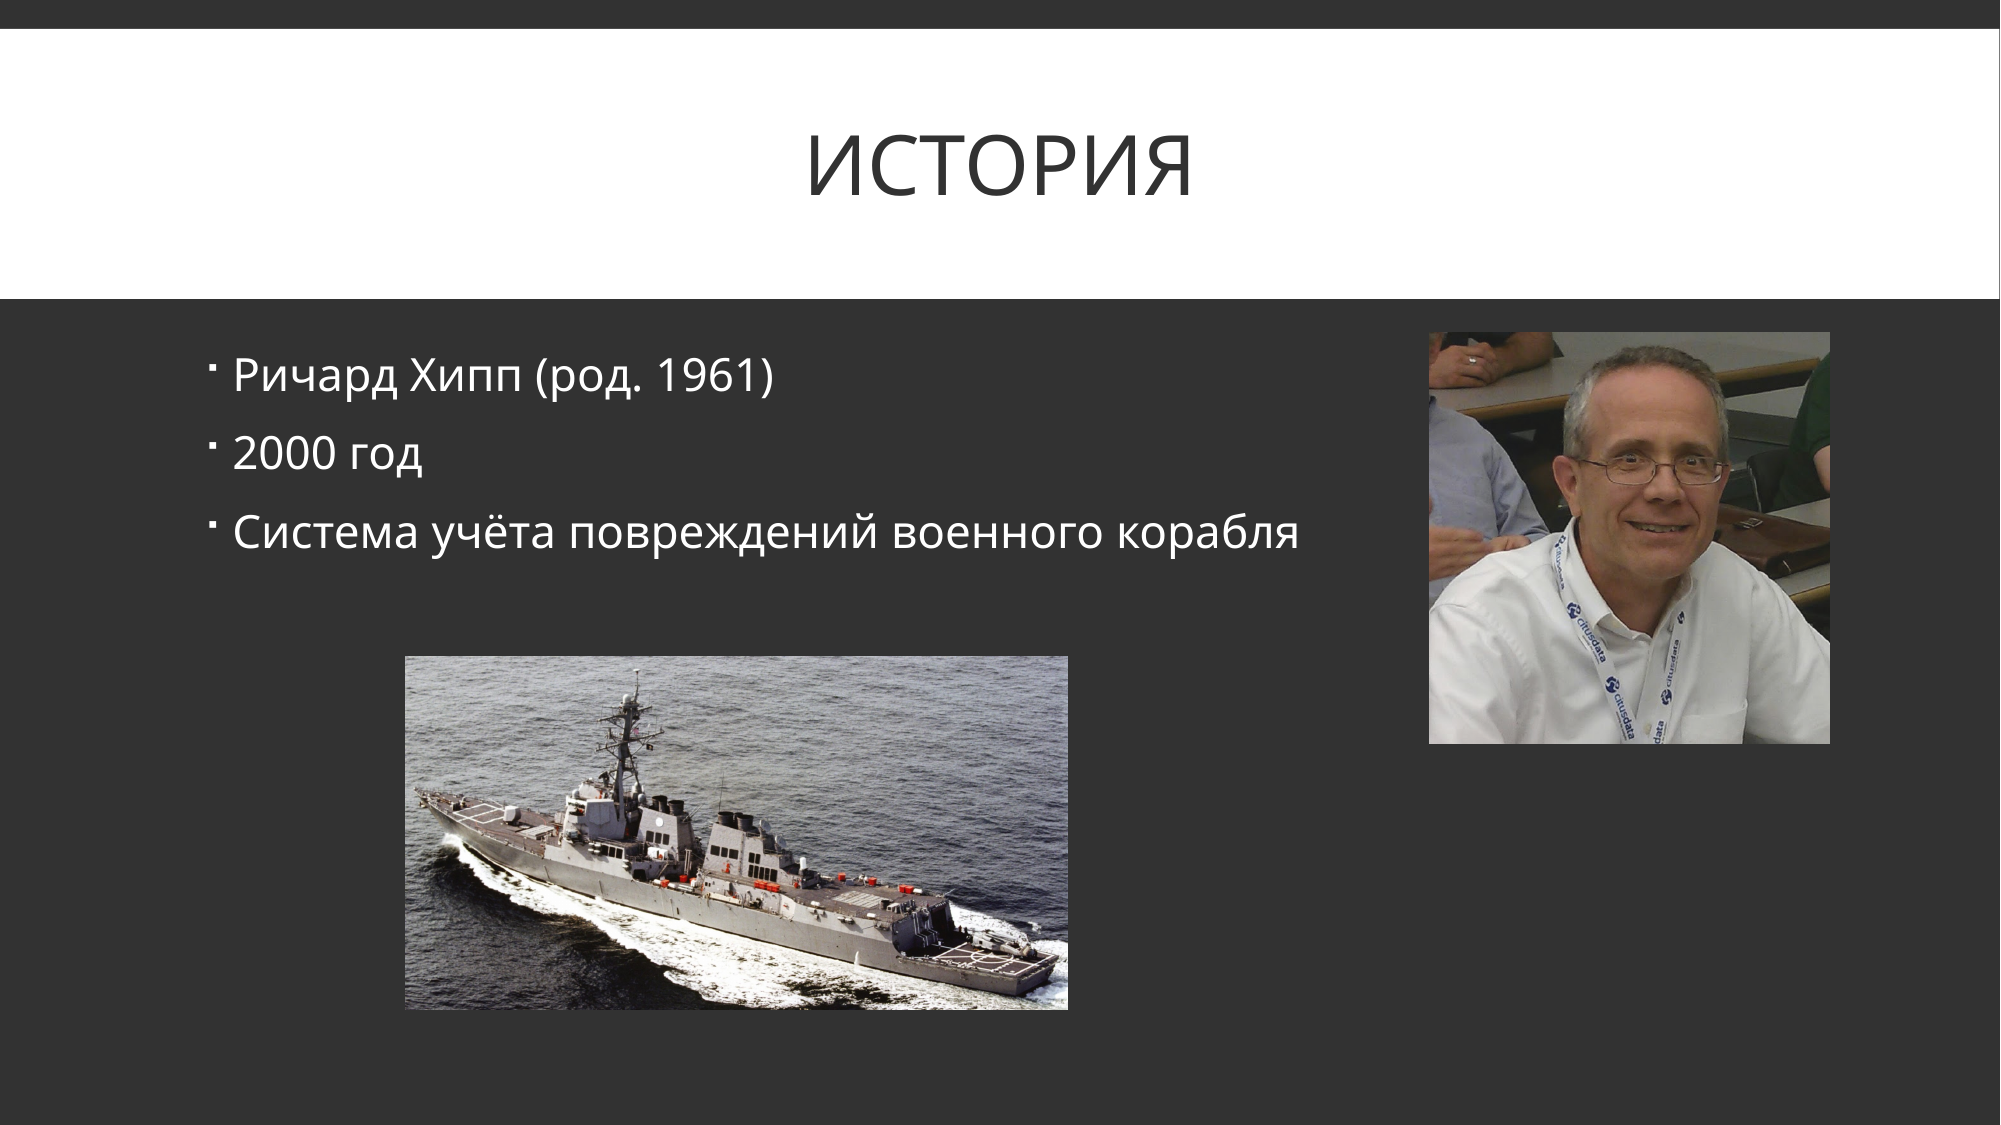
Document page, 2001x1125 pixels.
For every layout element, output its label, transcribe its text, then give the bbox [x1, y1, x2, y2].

picture [1429, 332, 1830, 744]
title ИСТОРИЯ [197, 46, 1803, 295]
list Ричард Хипп (род. 1961) 2000 год Система учёта повреждений военного корабля [187, 343, 1813, 925]
picture [405, 656, 1069, 1011]
